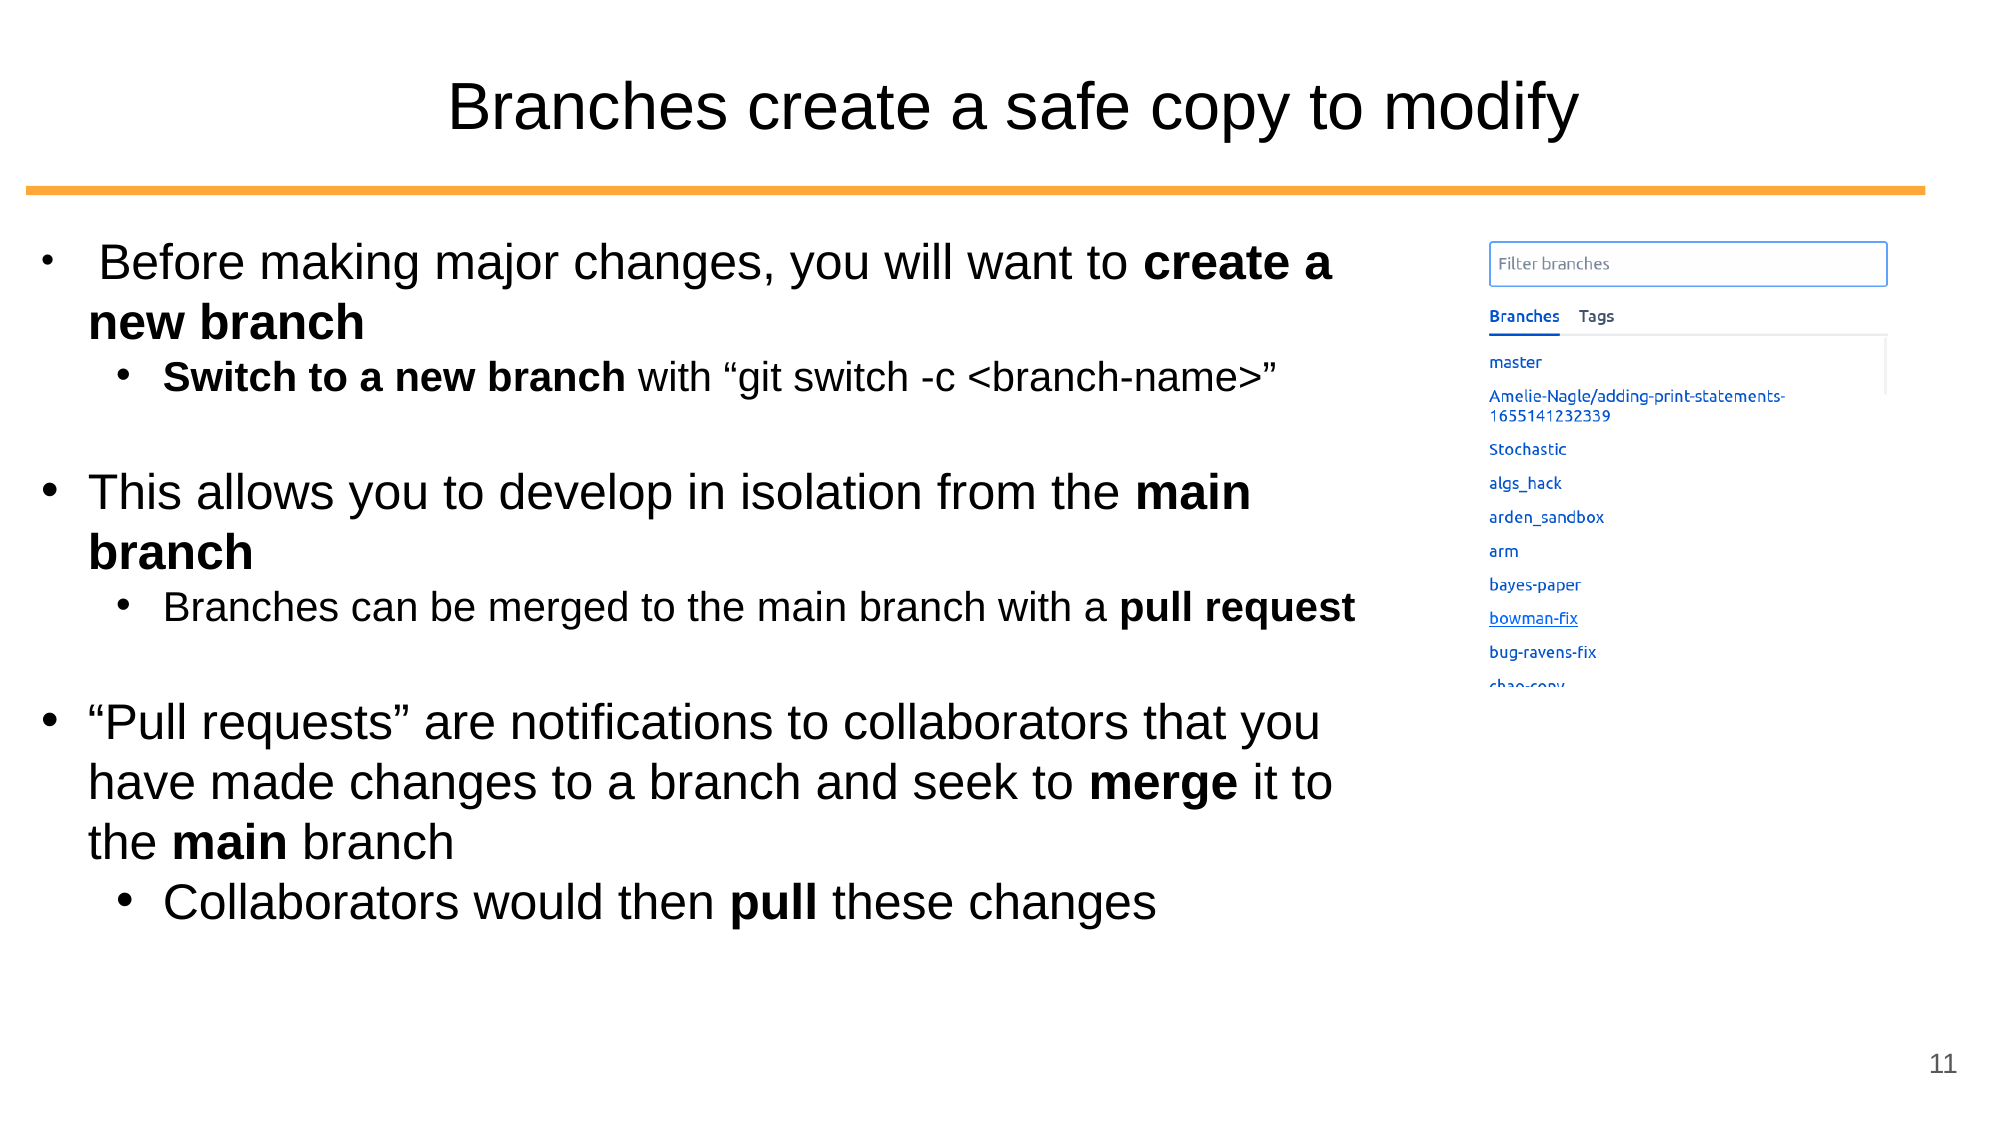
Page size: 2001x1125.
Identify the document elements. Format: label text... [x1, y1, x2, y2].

picture [1462, 229, 1913, 687]
text_box Branches create a safe copy to modify [265, 55, 1763, 150]
text_box Before making major changes, you will want to create a new branch Switch to a new branch with “git switch -c <branch-name>” This allows you to develop in isolation from the main branch Branches can be merged to the main branch with a pull request “Pull requests” are notifications to collaborators that you have made changes to a branch and seek to merge it to the main branch Collaborators would then pull these changes [26, 222, 1422, 937]
slide_number 11 [1853, 1019, 1973, 1106]
